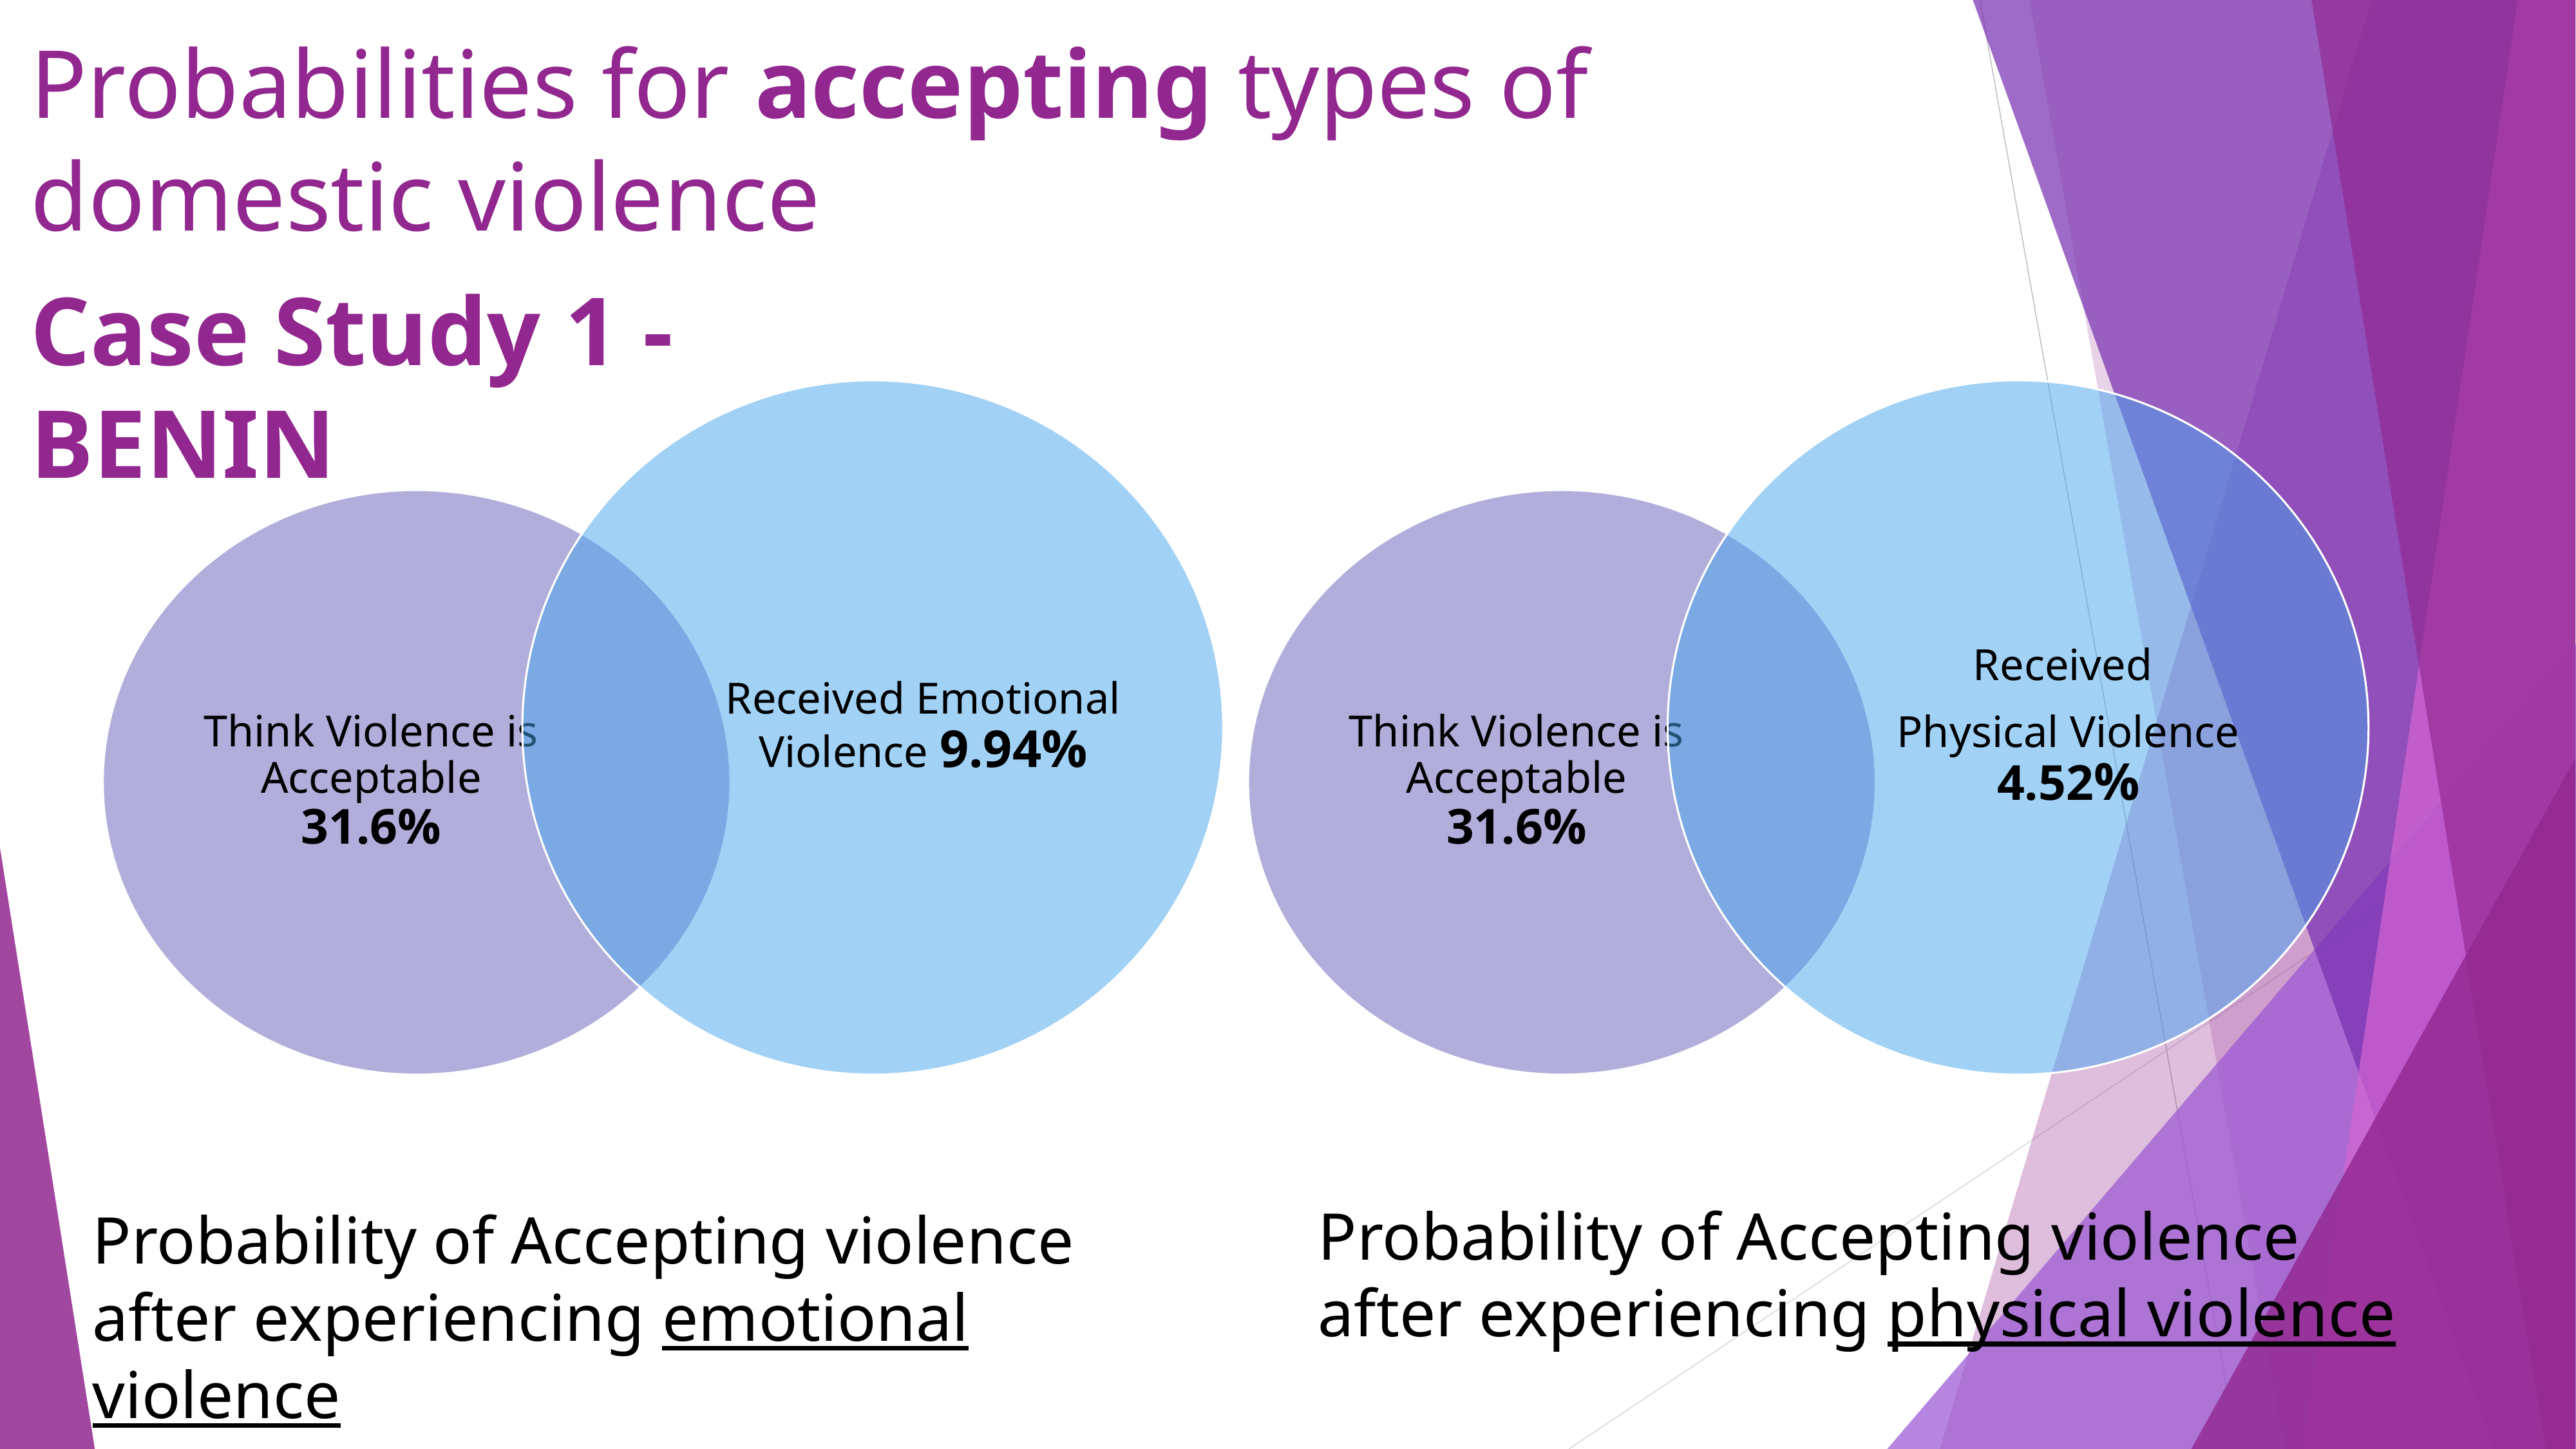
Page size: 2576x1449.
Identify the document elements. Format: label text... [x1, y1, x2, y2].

text_box Case Study 1 - BENIN [26, 267, 969, 502]
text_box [1247, 380, 2369, 1075]
text_box Probability of Accepting violence after experiencing emotional violence [88, 1078, 1201, 1436]
text_box Probability of Accepting violence after experiencing physical violence [1313, 1074, 2427, 1355]
text_box Probabilities for accepting types of domestic violence [26, 19, 1933, 254]
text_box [102, 380, 1224, 1075]
